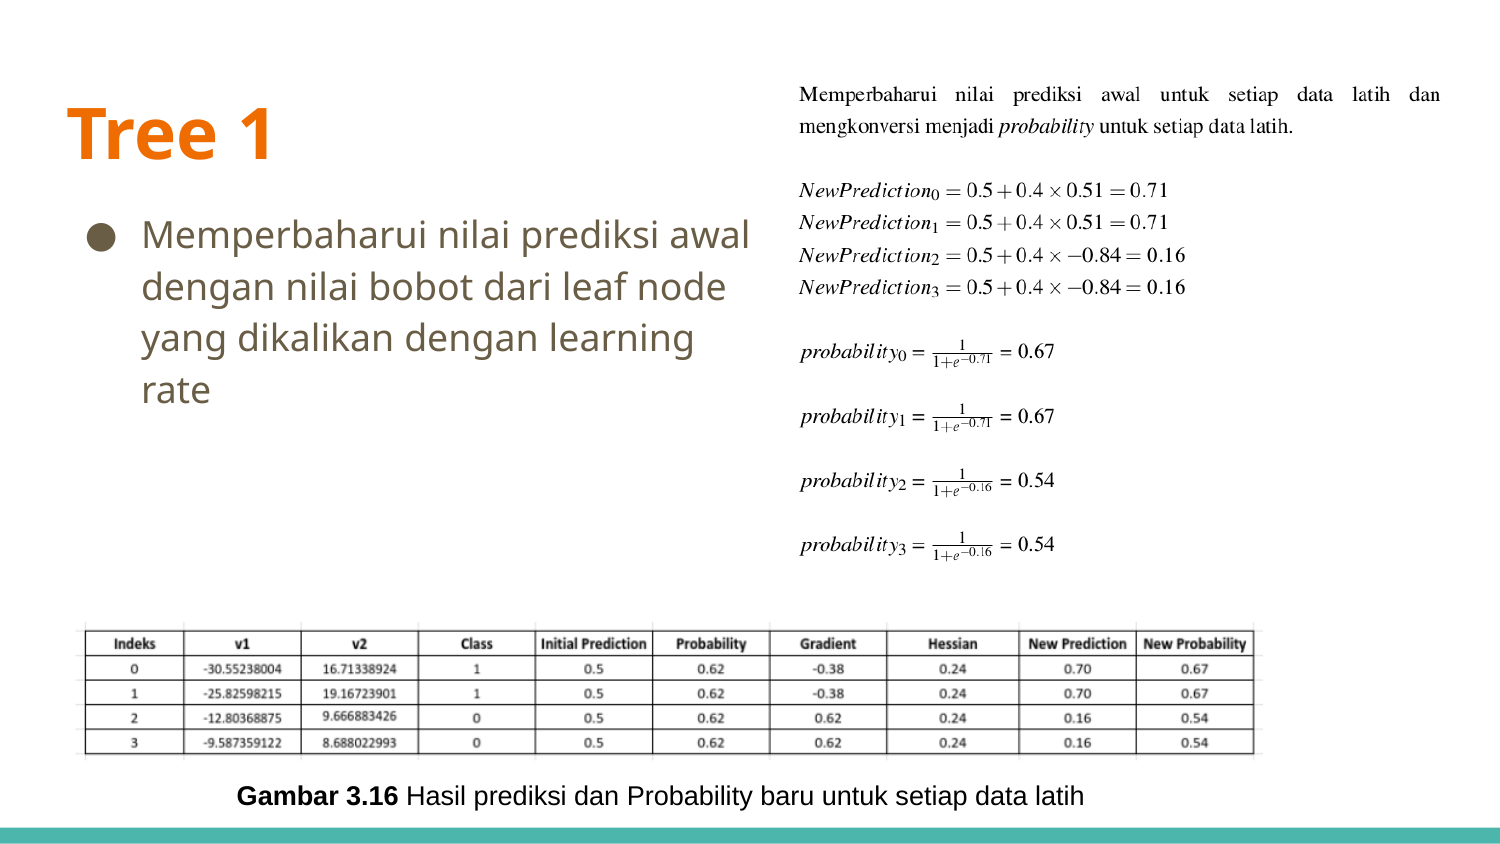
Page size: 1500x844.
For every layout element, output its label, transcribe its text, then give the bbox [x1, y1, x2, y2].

picture [73, 616, 1264, 764]
list Memperbaharui nilai prediksi awal dengan nilai bobot dari leaf node yang dikalikan dengan learning rate [51, 189, 779, 449]
text_box Gambar 3.16 Hasil prediksi dan Probability baru untuk setiap data latih [121, 772, 1200, 844]
picture [784, 65, 1451, 573]
title Tree 1 [51, 72, 779, 189]
